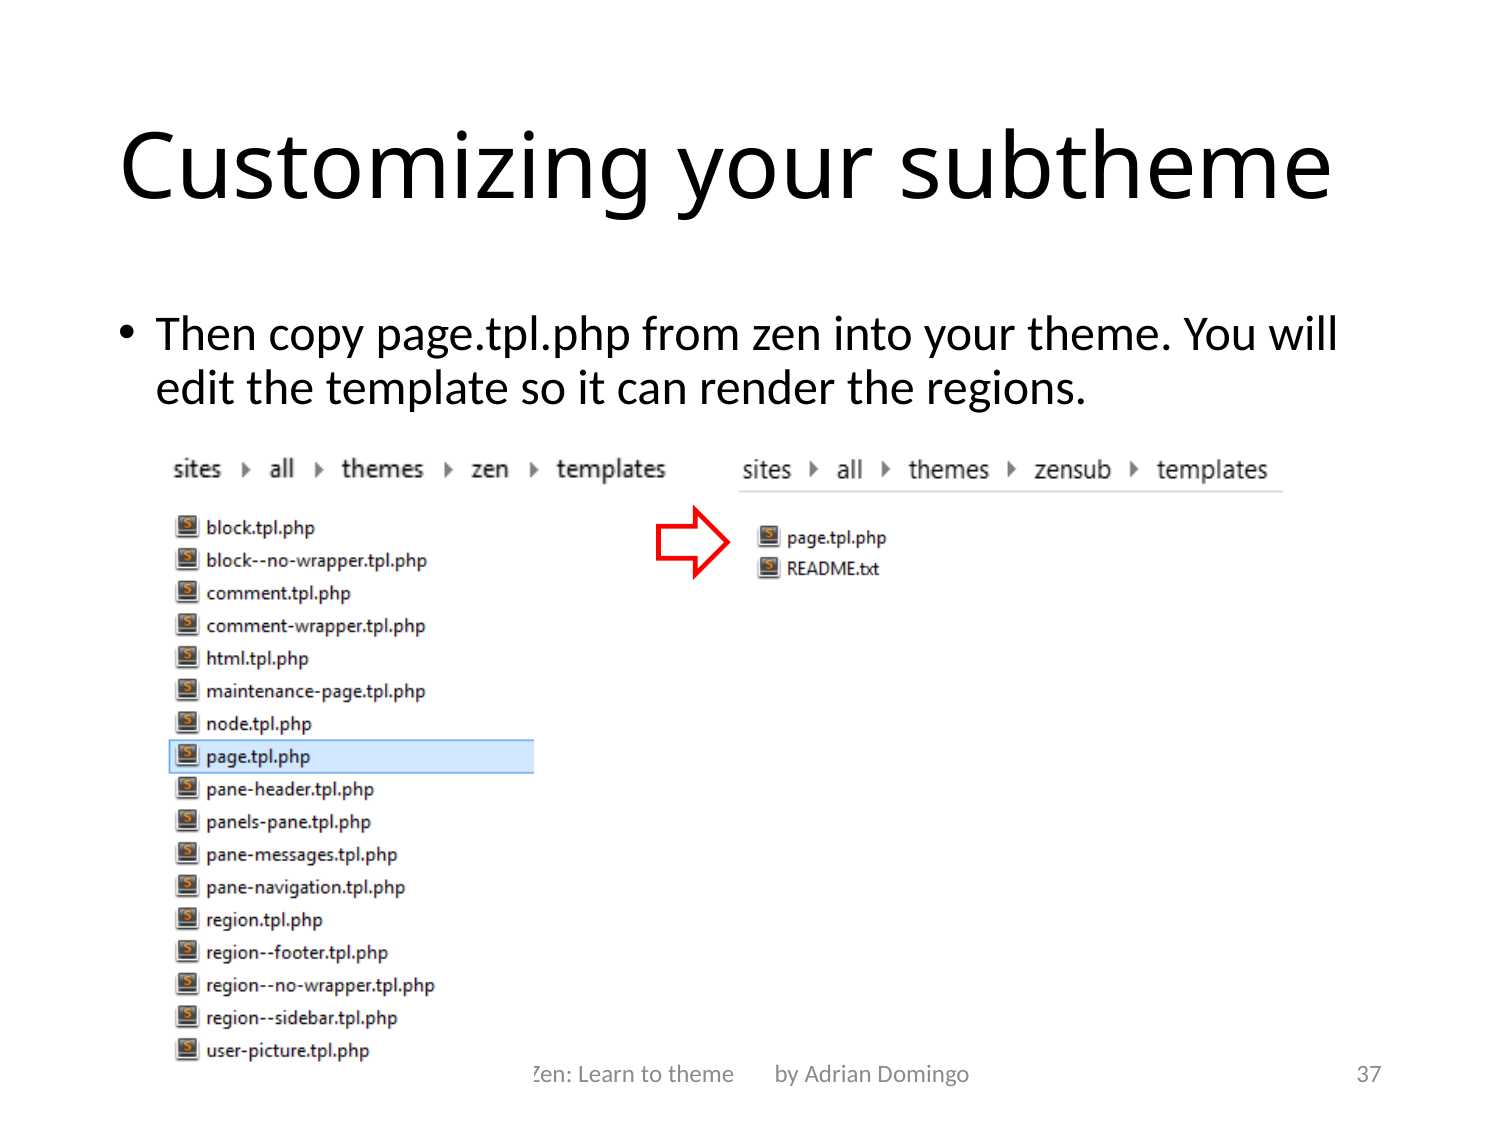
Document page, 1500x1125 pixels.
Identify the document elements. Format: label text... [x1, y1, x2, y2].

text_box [738, 511, 936, 632]
slide_number 37 [1059, 1042, 1397, 1103]
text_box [155, 511, 535, 1082]
text_box [657, 507, 729, 577]
list Then copy page.tpl.php from zen into your theme. You will edit the template so it can render the regions. [103, 299, 1397, 1014]
title Customizing your subtheme [103, 59, 1397, 278]
footer Zen: Learn to theme by Adrian Domingo [496, 1042, 1004, 1103]
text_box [738, 451, 1283, 498]
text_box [155, 452, 708, 491]
